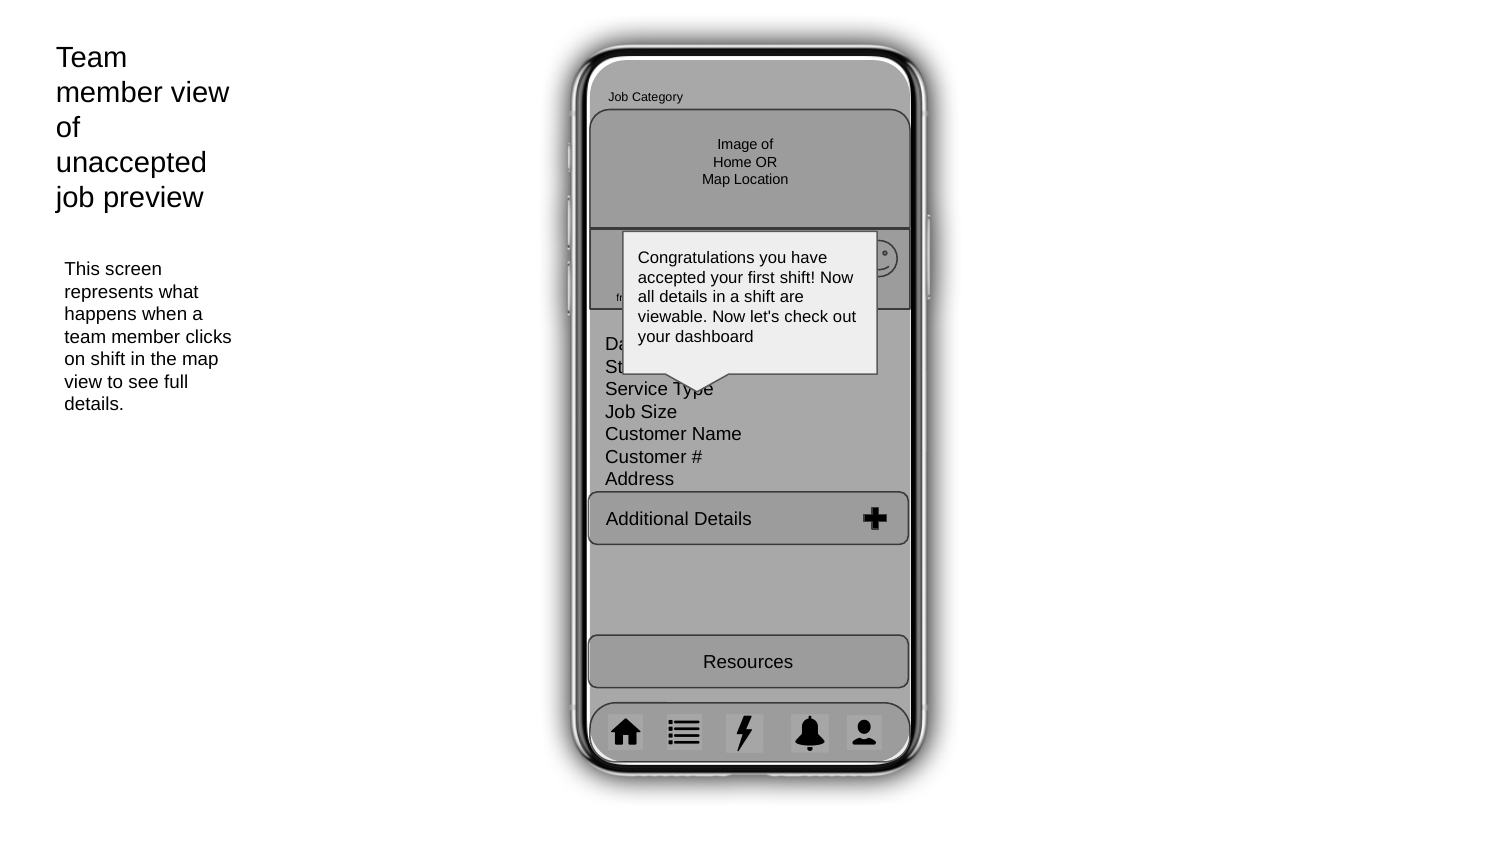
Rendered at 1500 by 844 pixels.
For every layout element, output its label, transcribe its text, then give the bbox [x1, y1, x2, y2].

picture [537, 13, 963, 808]
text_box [589, 78, 911, 310]
text_box Team member view of unaccepted job preview [40, 23, 246, 76]
text_box This screen represents what happens when a team member clicks on shift in the map view to see full details. [49, 241, 255, 427]
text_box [588, 491, 909, 545]
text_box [589, 702, 911, 763]
